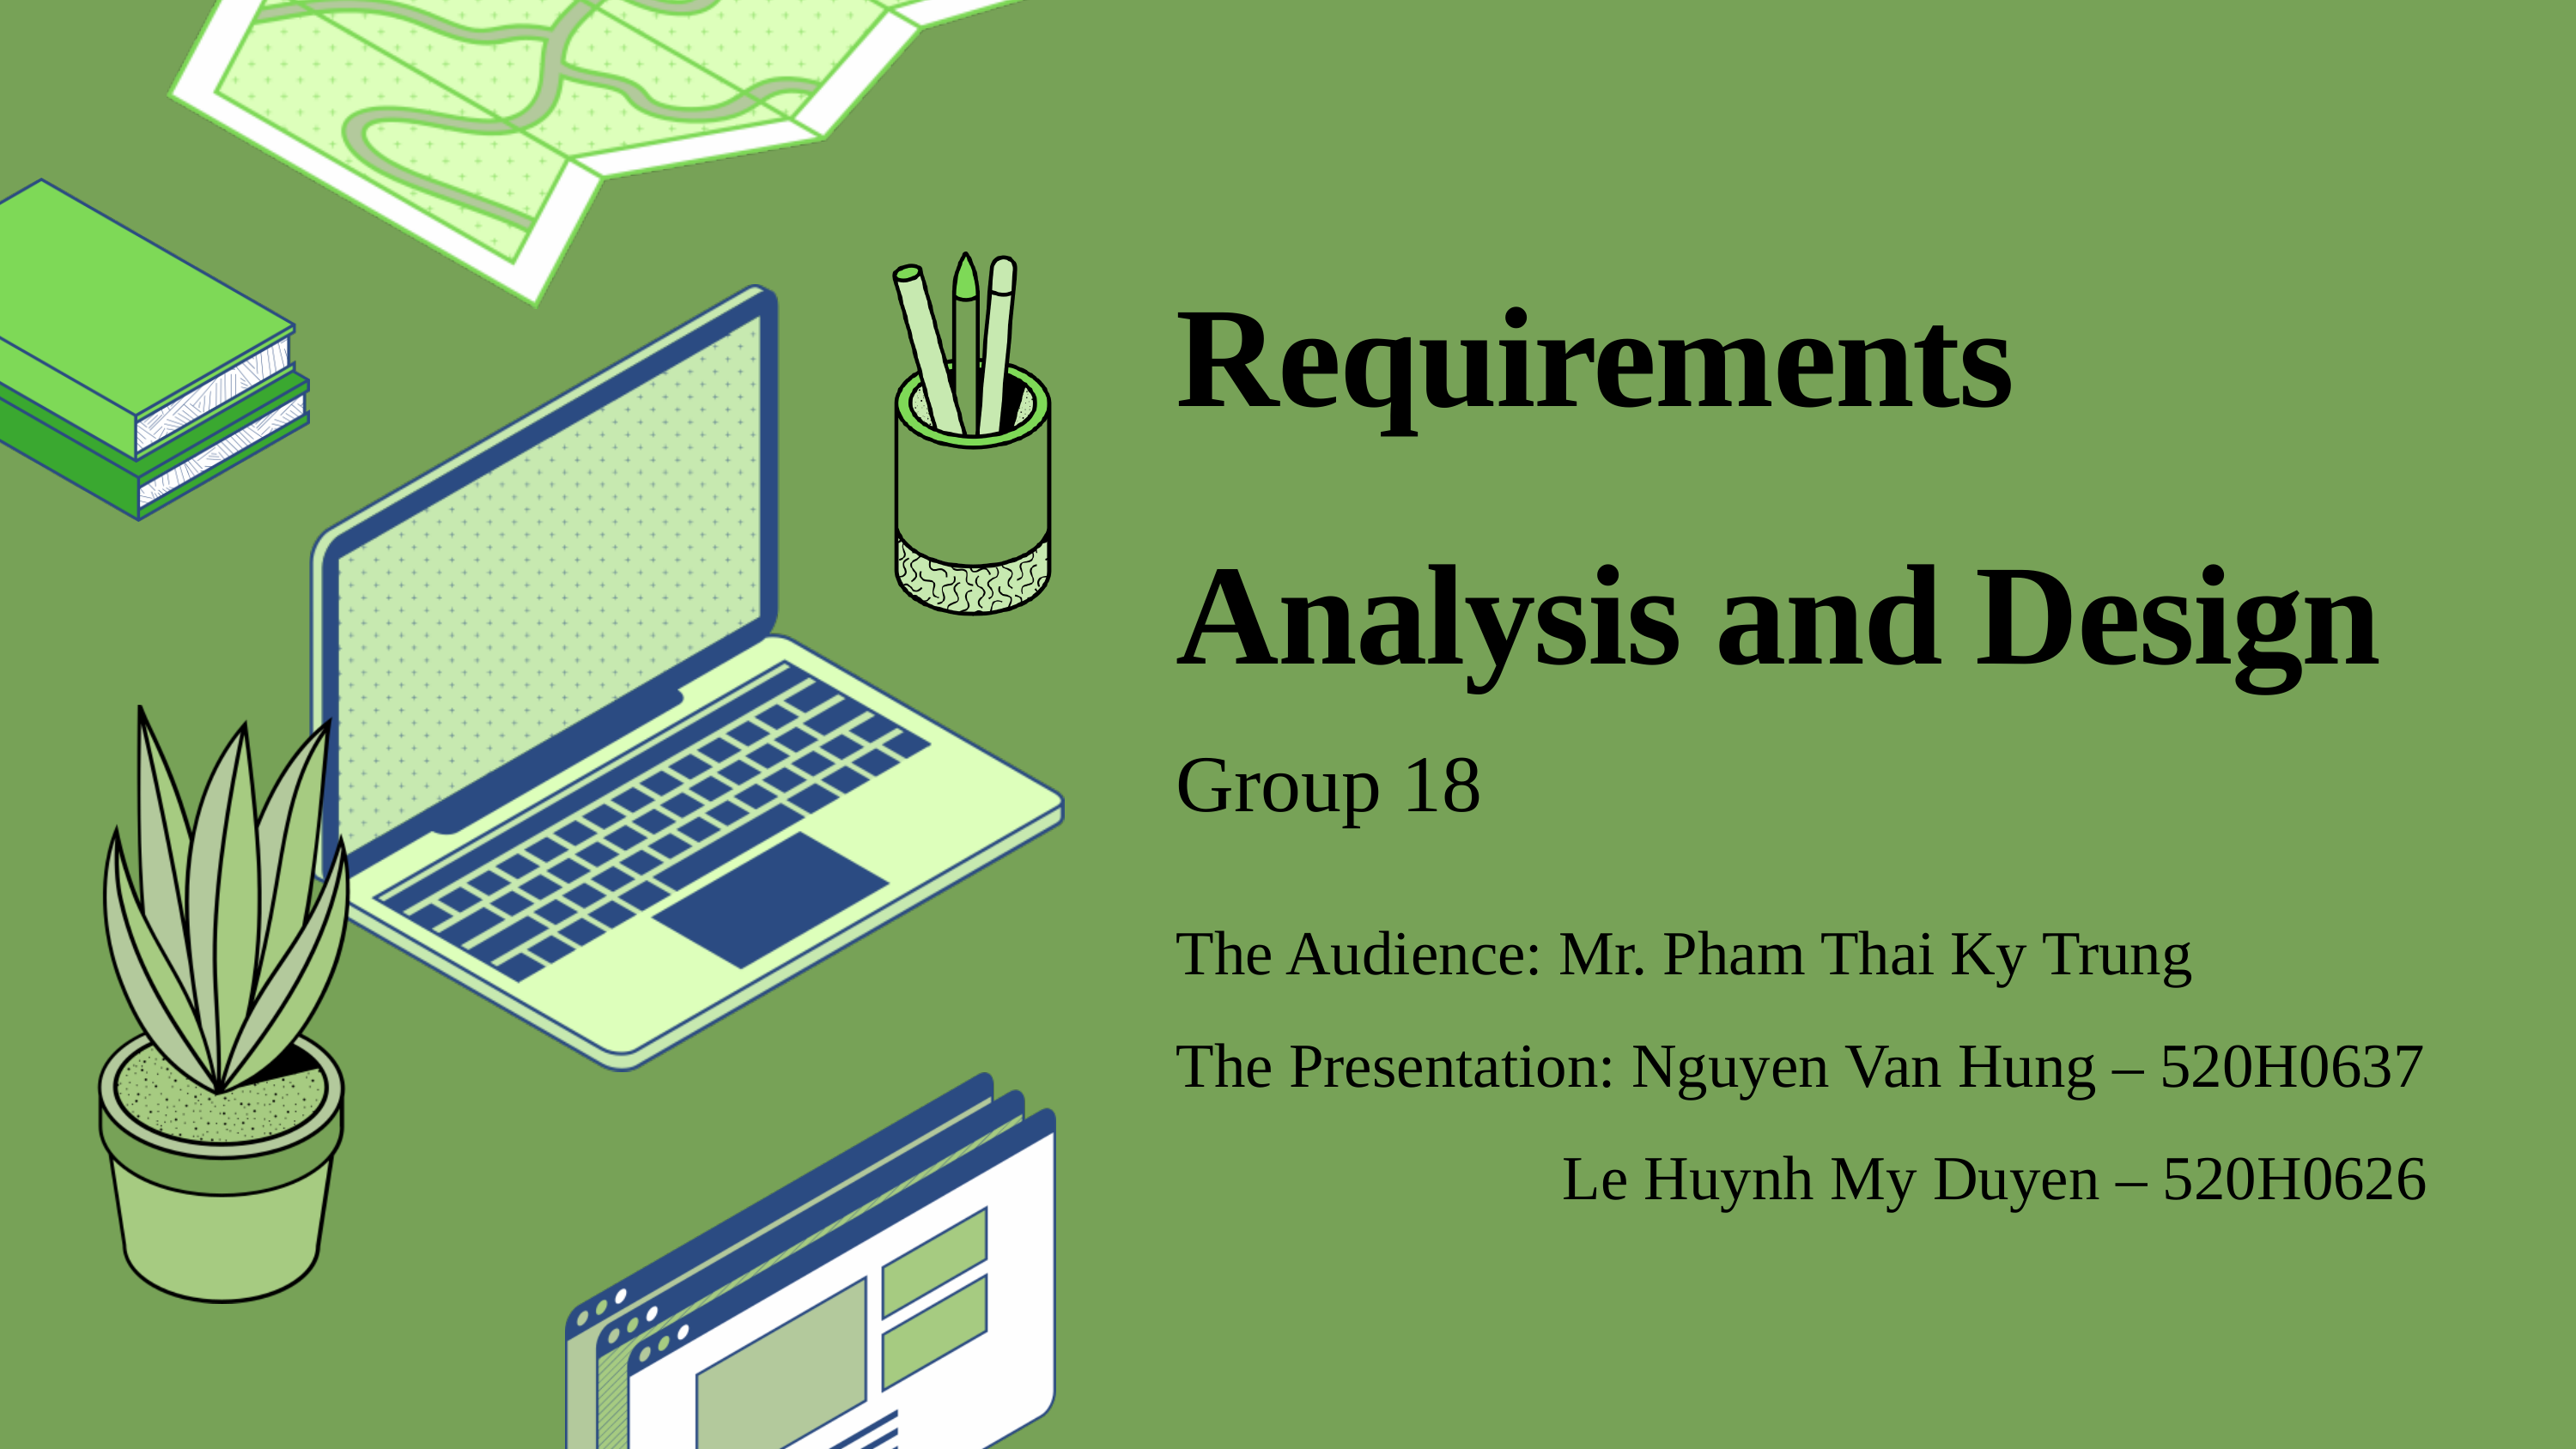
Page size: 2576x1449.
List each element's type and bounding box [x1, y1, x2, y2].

text_box [1176, 178, 2512, 1203]
picture [0, 0, 1119, 1449]
